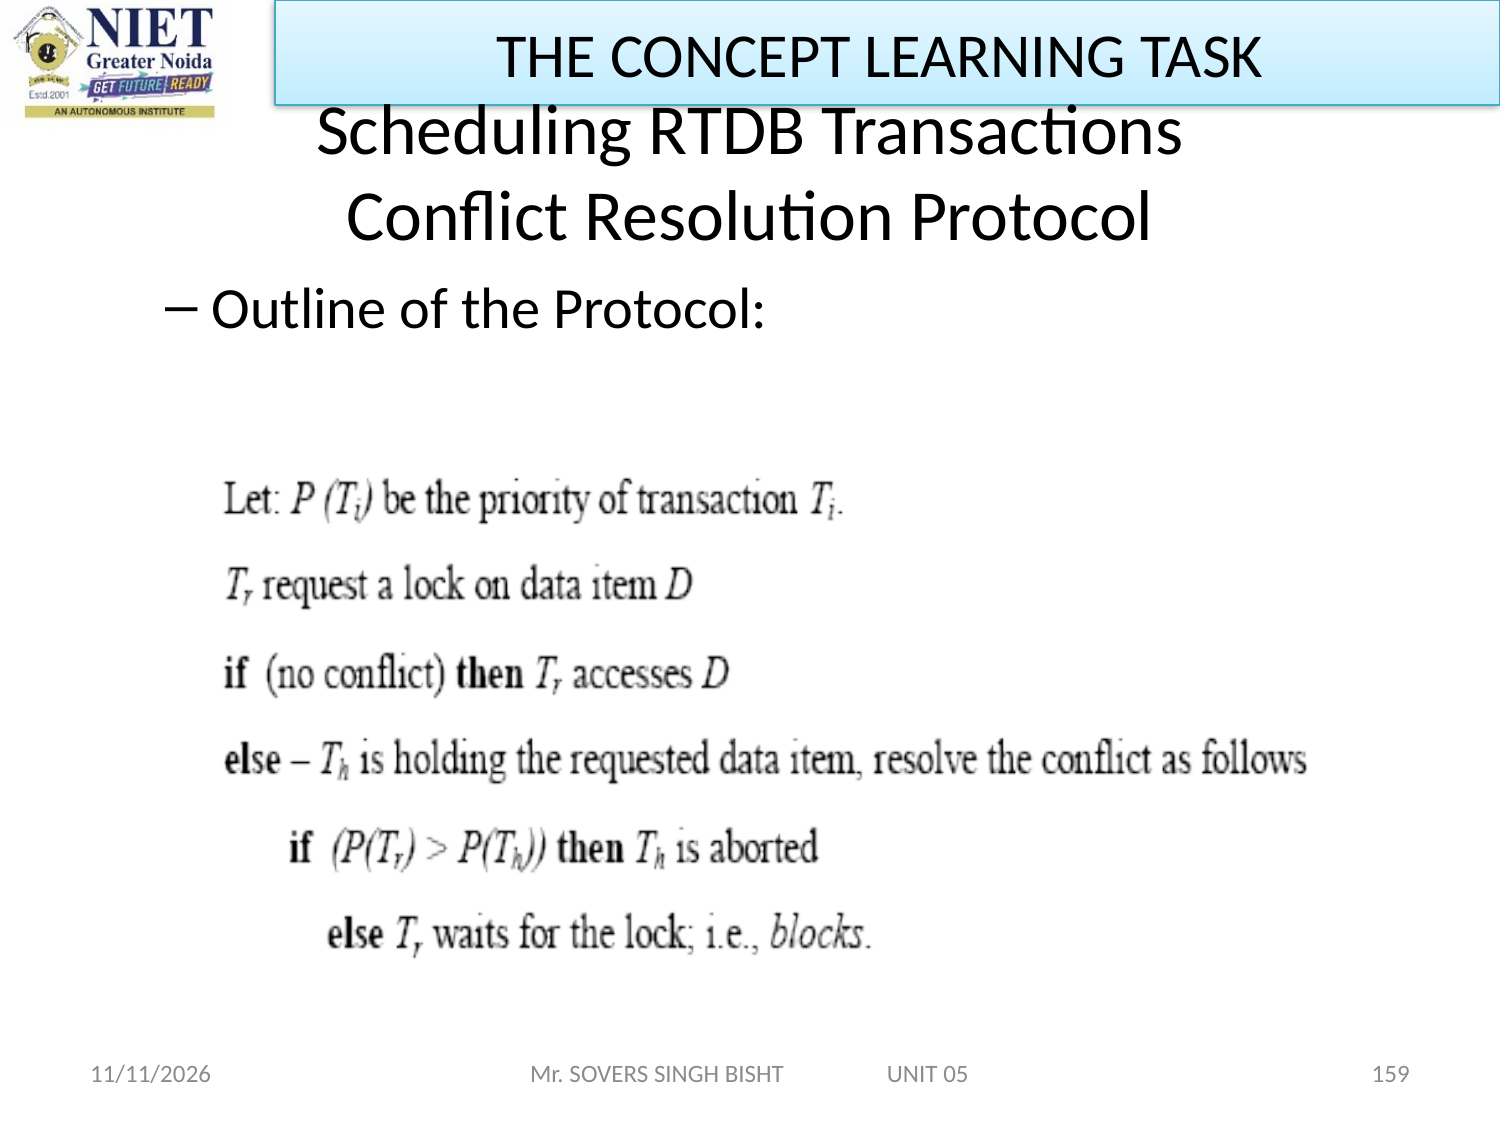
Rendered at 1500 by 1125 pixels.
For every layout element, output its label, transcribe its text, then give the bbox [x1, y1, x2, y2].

list Outline of the Protocol: [75, 262, 1425, 1005]
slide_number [75, 1042, 425, 1103]
picture [159, 455, 1330, 977]
picture [0, 0, 238, 130]
title Scheduling RTDB Transactions Conflict Resolution Protocol [75, 75, 1425, 262]
slide_number 159 [1074, 1042, 1425, 1103]
footer Mr. SOVERS SINGH BISHT UNIT 05 [512, 1042, 988, 1103]
